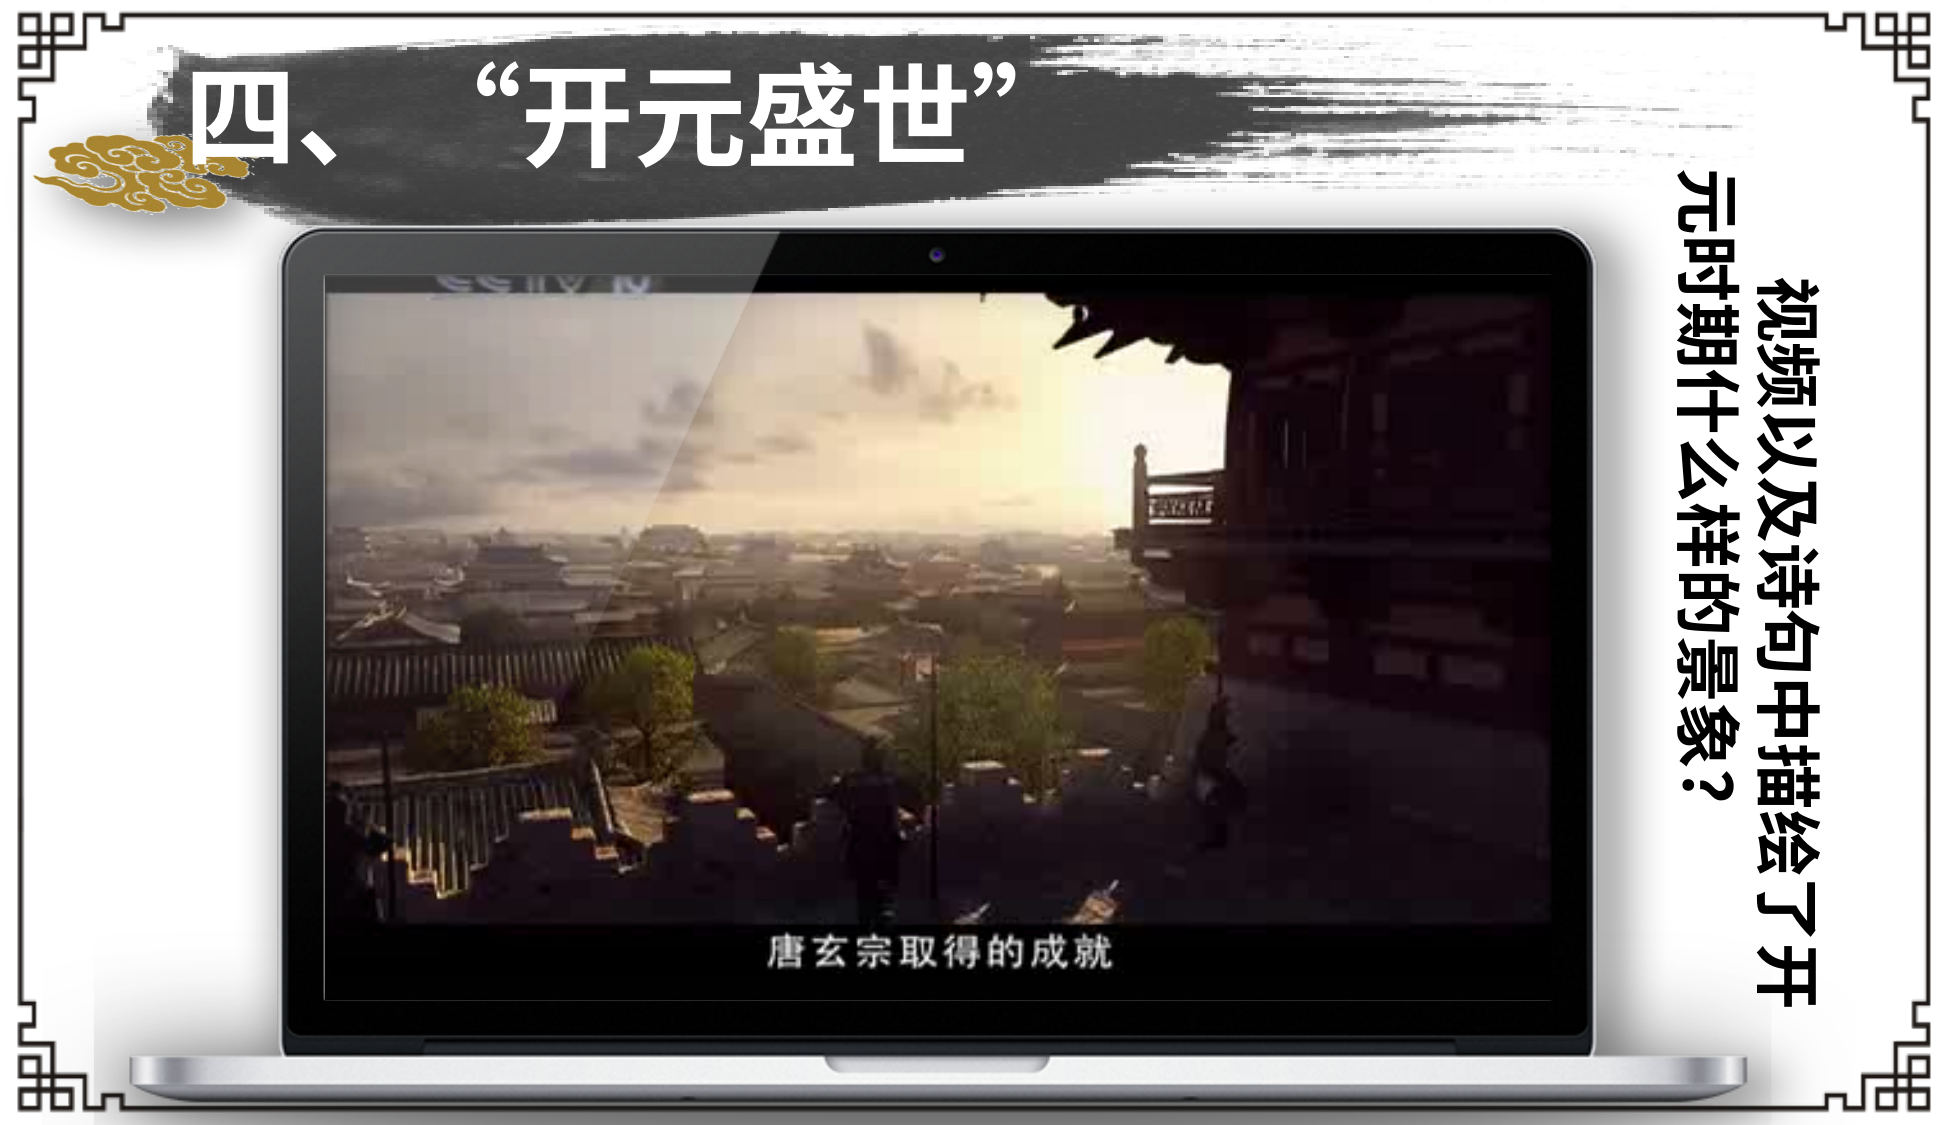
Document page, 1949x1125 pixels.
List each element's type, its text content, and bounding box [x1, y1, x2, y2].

picture [0, 0, 1949, 1125]
text_box 视频以及诗句中描绘了开 元时期什么样的景象？ [1754, 154, 1838, 997]
